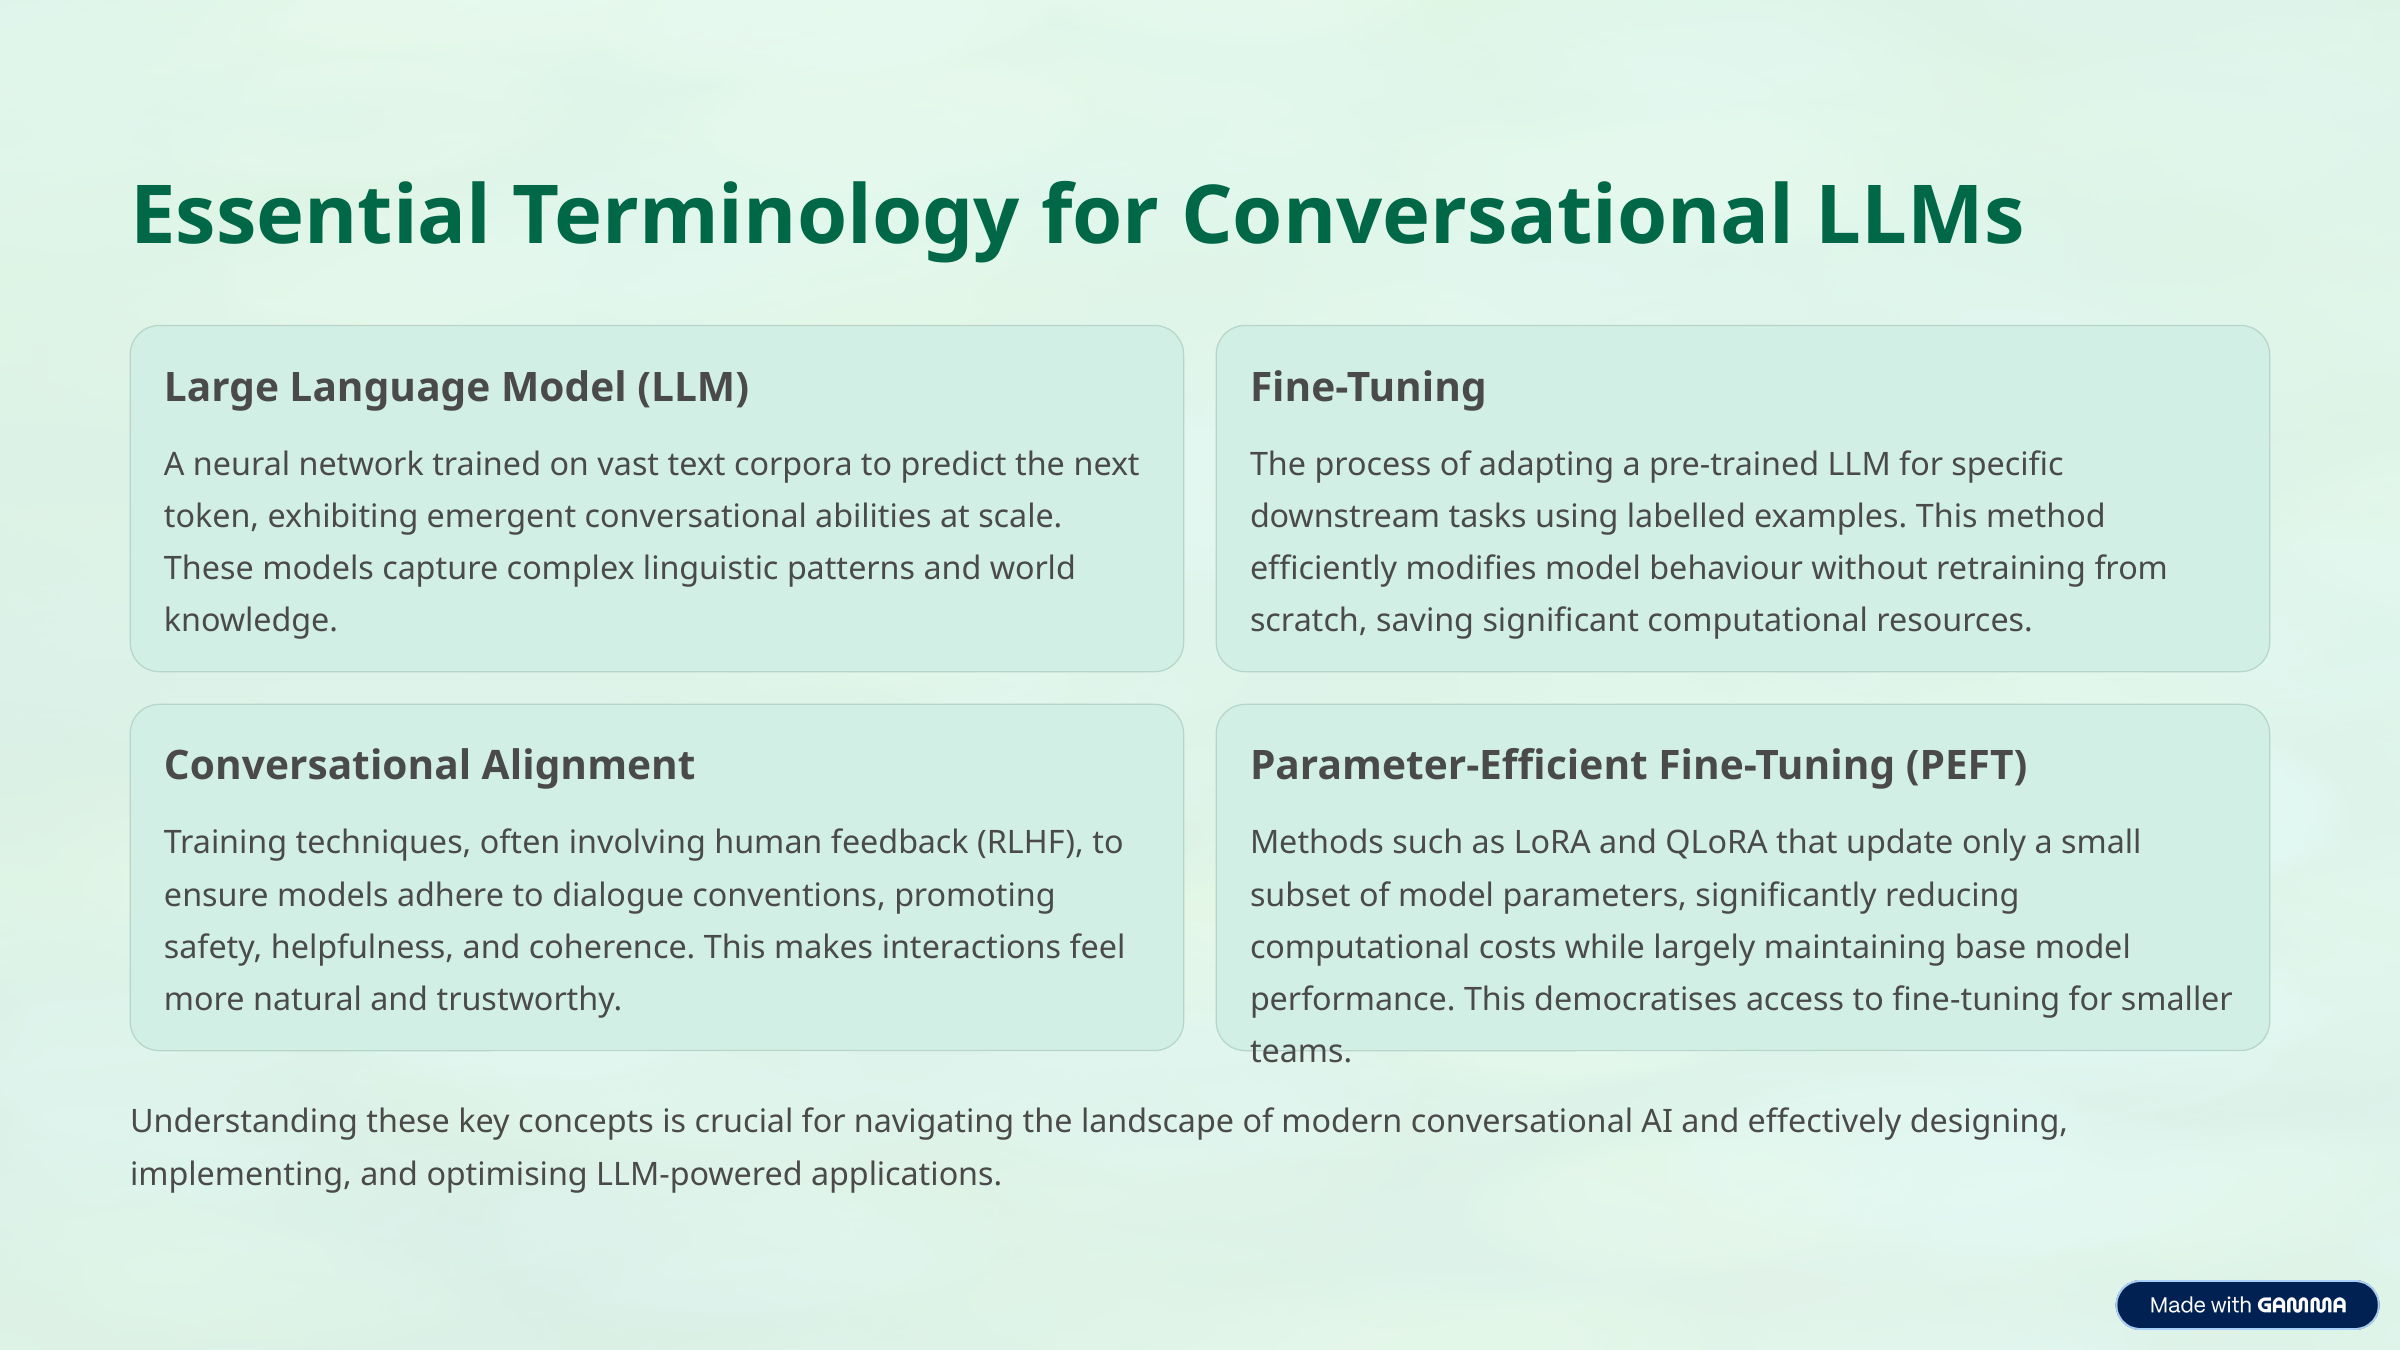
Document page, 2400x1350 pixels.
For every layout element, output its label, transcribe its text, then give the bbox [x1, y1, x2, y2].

text_box Fine-Tuning [1250, 359, 1657, 410]
text_box [1216, 704, 2270, 1051]
text_box [1216, 325, 2270, 672]
text_box Parameter-Efficient Fine-Tuning (PEFT) [1250, 738, 2075, 789]
text_box [130, 325, 1184, 672]
text_box A neural network trained on vast text corpora to predict the next token, exhibiting emergent conversational abilities at scale. These models capture complex linguistic patterns and world knowledge. [163, 429, 1150, 586]
text_box Large Language Model (LLM) [163, 359, 766, 410]
text_box Methods such as LoRA and QLoRA that update only a small subset of model parameters, significantly reducing computational costs while largely maintaining base model performance. This democratises access to fine-tuning for smaller teams. [1250, 808, 2236, 1017]
text_box Training techniques, often involving human feedback (RLHF), to ensure models adhere to dialogue conventions, promoting safety, helpfulness, and coherence. This makes interactions feel more natural and trustworthy. [163, 808, 1150, 1017]
text_box The process of adapting a pre-trained LLM for specific downstream tasks using labelled examples. This method efficiently modifies model behaviour without retraining from scratch, saving significant computational resources. [1250, 429, 2236, 638]
text_box Understanding these key concepts is crucial for navigating the landscape of modern conversational AI and effectively designing, implementing, and optimising LLM-powered applications. [130, 1087, 2270, 1192]
text_box Conversational Alignment [163, 738, 706, 789]
text_box Essential Terminology for Conversational LLMs [130, 158, 2088, 261]
text_box [130, 704, 1184, 1051]
picture [2106, 1271, 2389, 1339]
